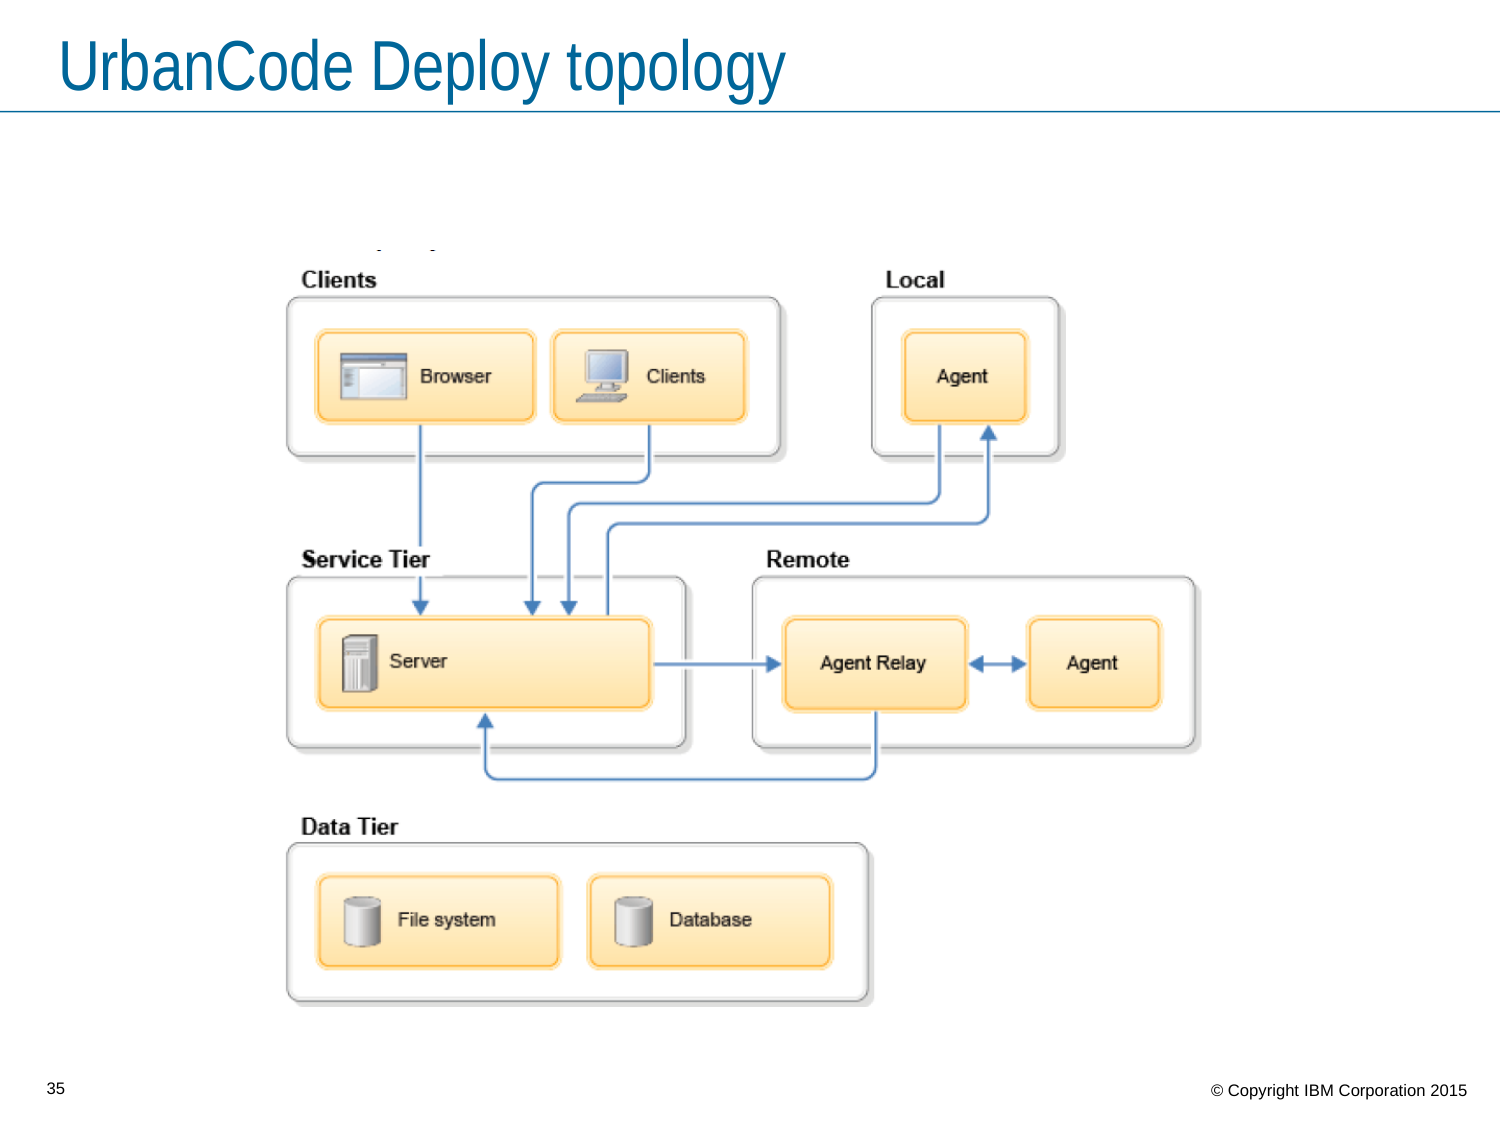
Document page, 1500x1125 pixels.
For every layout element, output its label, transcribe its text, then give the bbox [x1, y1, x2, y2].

title UrbanCode Deploy topology [42, 0, 1458, 125]
picture [239, 250, 1261, 1007]
